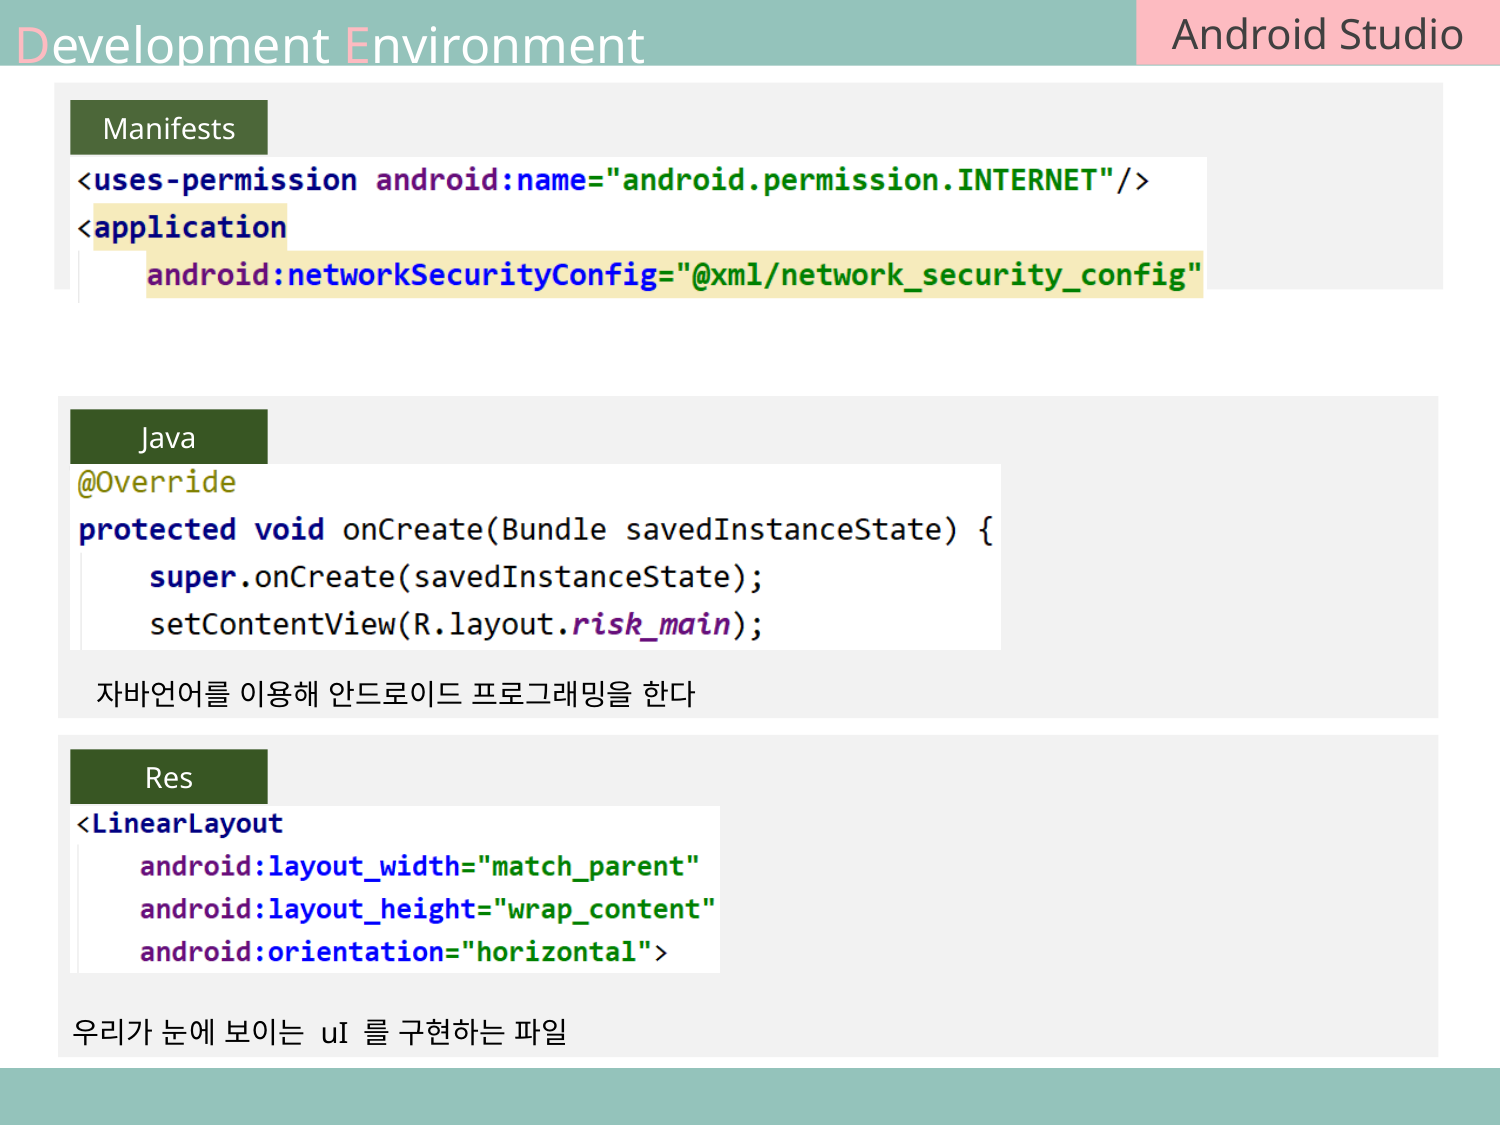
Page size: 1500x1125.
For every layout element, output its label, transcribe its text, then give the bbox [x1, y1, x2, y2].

text_box Res 우리가 눈에 보이는 uI 를 구현하는 파일 [58, 734, 1439, 1058]
text_box Manifests [69, 99, 269, 156]
picture [70, 806, 720, 973]
text_box Android Studio [1136, 0, 1500, 65]
text_box [0, 1067, 1500, 1125]
picture [70, 464, 1001, 650]
text_box Development Environment [0, 4, 955, 83]
text_box Res [69, 748, 269, 805]
text_box Java [69, 408, 269, 465]
picture [70, 157, 1207, 303]
text_box [0, 0, 1500, 67]
text_box 안드로이드 어플리케이션을 구동하는데 필요한 설정값을 관리해주는 곳이다. [54, 82, 1444, 290]
text_box Java 자바언어를 이용해 안드로이드 프로그래밍을 한다 [58, 396, 1439, 719]
